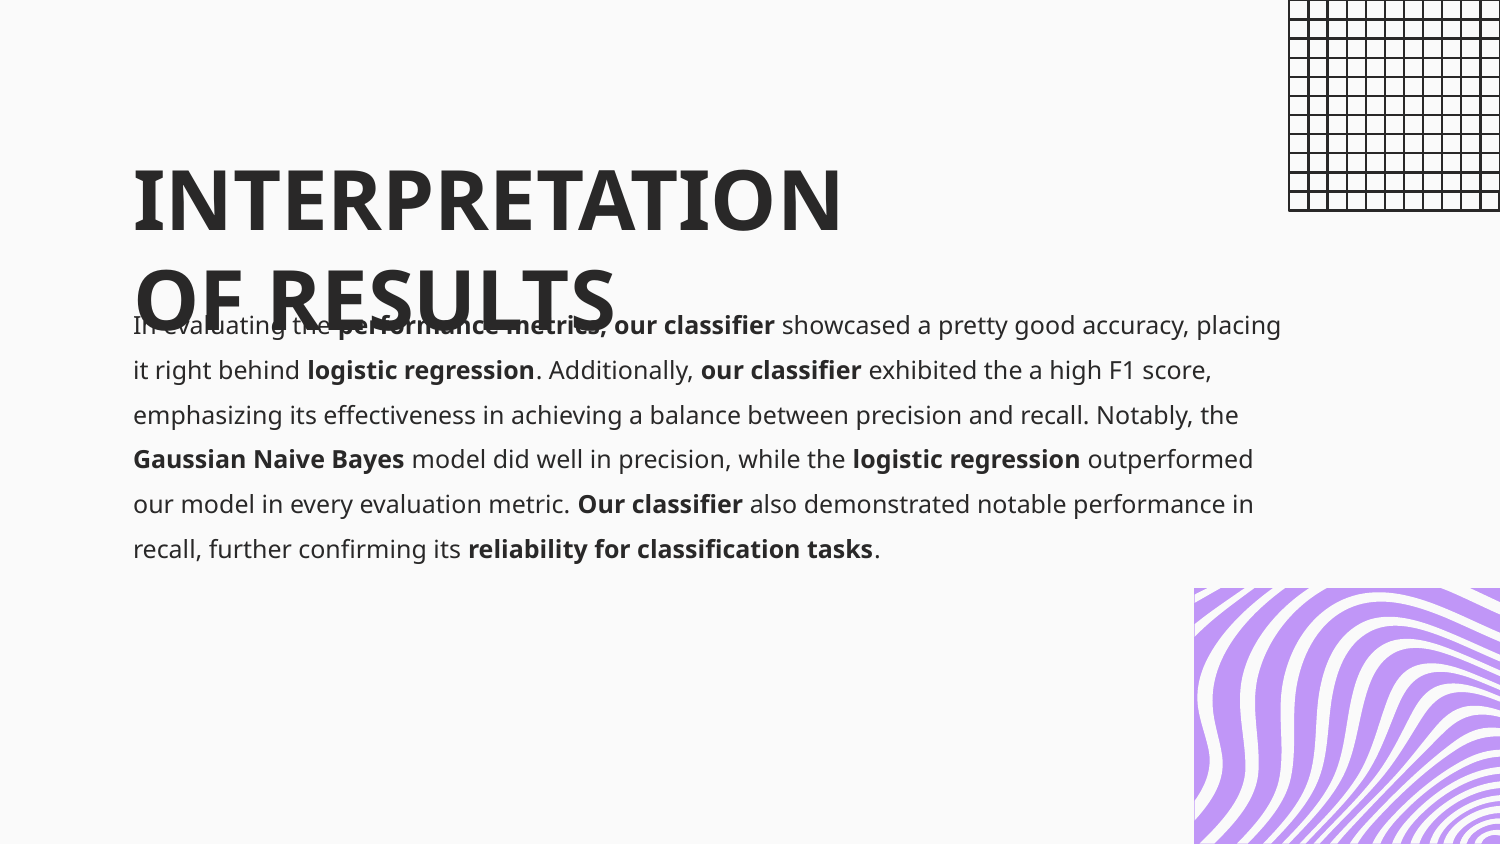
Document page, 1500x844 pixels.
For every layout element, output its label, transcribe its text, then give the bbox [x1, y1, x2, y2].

list In evaluating the performance metrics, our classifier showcased a pretty good accuracy, placing it right behind logistic regression. Additionally, our classifier exhibited the a high F1 score, emphasizing its effectiveness in achieving a balance between precision and recall. Notably, the Gaussian Naive Bayes model did well in precision, while the logistic regression outperformed our model in every evaluation metric. Our classifier also demonstrated notable performance in recall, further confirming its reliability for classification tasks. [118, 279, 1299, 667]
title INTERPRETATION OF RESULTS [118, 132, 976, 227]
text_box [1194, 587, 1500, 844]
